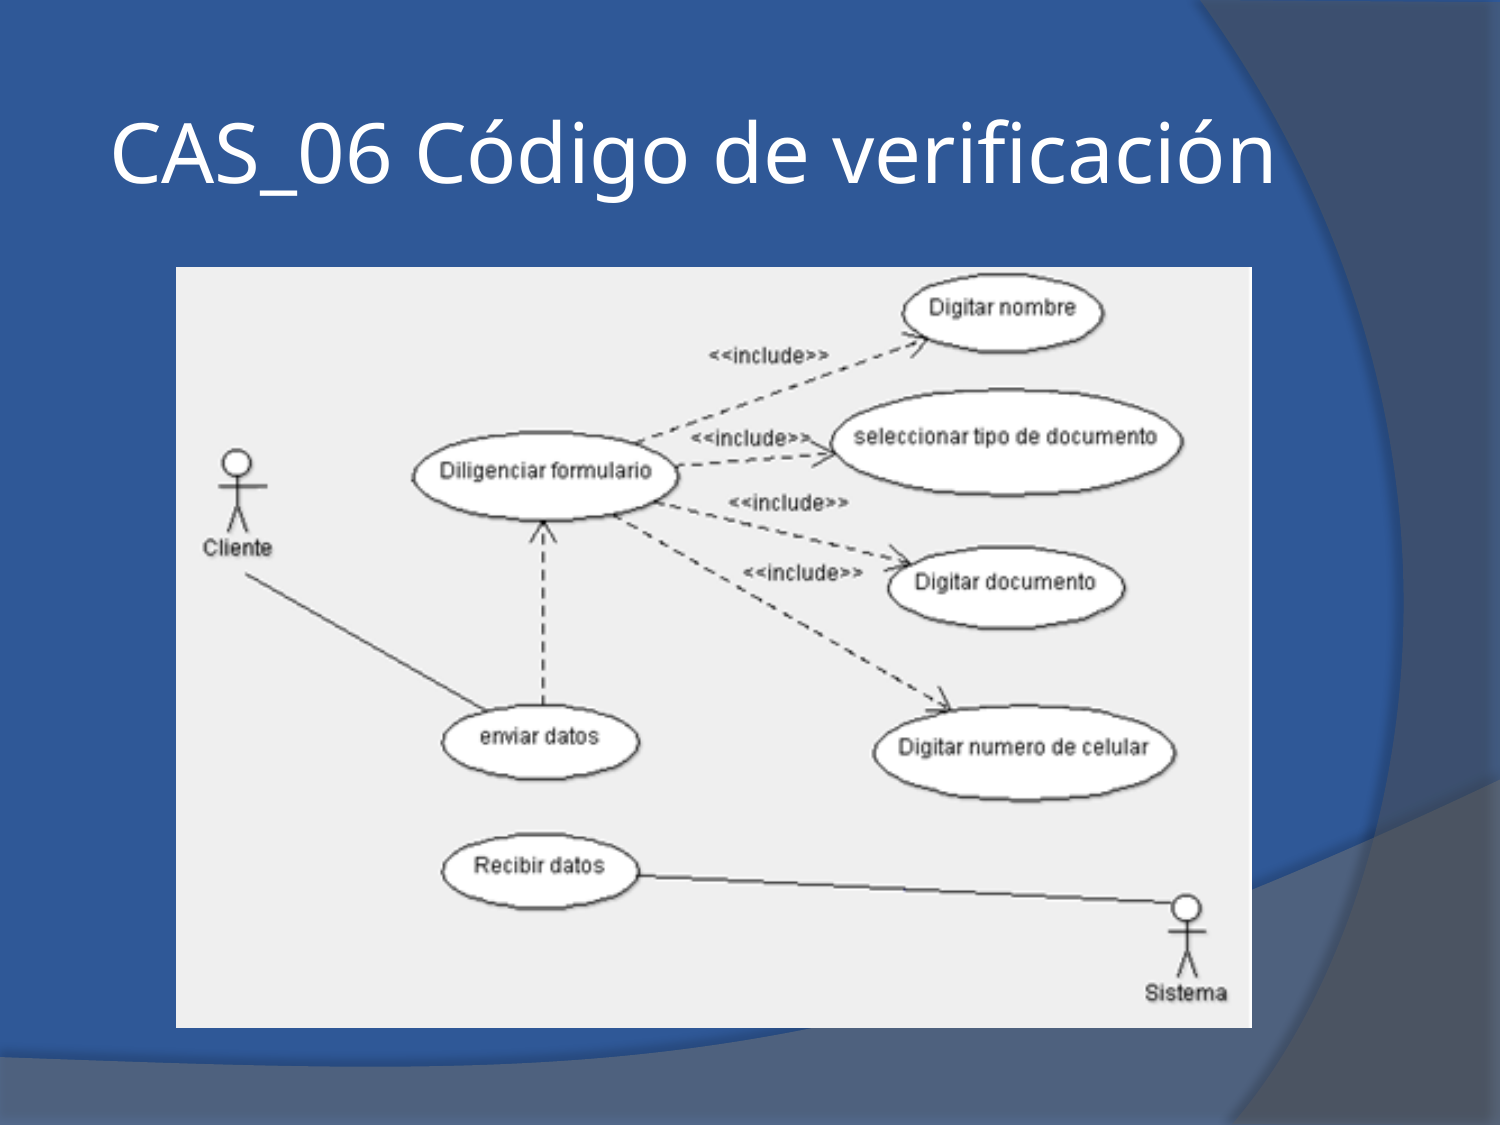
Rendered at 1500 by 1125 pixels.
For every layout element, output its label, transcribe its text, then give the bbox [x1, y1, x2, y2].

title CAS_06 Código de verificación [101, 56, 1327, 244]
picture [176, 266, 1252, 1029]
